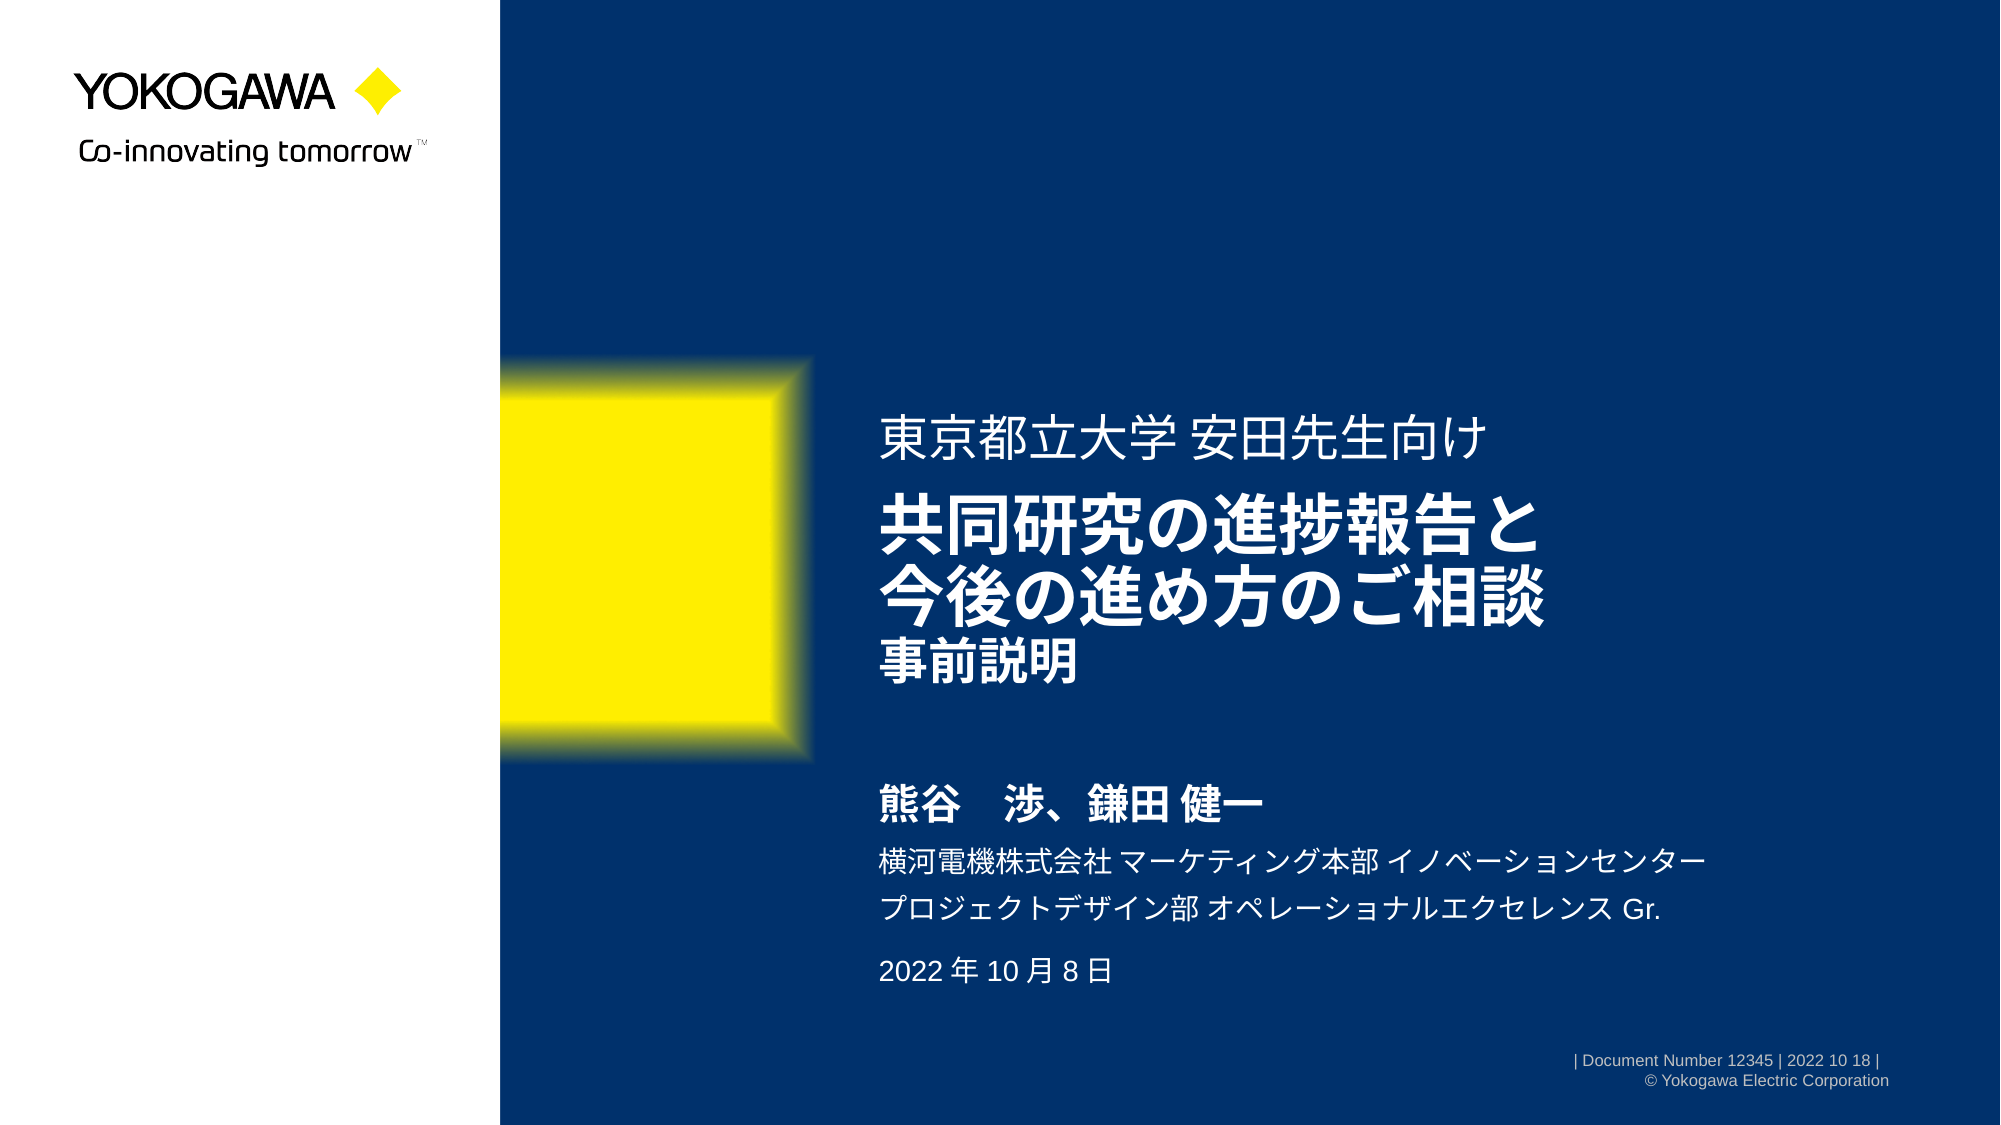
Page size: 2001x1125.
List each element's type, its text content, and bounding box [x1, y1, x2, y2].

list 2022年10月8日 [863, 949, 1498, 994]
list 横河電機株式会社 マーケティング本部 イノベーションセンター プロジェクトデザイン部 オペレーショナルエクセレンスGr. [863, 835, 1735, 939]
picture [73, 67, 427, 167]
title 共同研究の進捗報告と 今後の進め方のご相談 事前説明 [863, 445, 1932, 737]
picture [500, 288, 882, 832]
list 熊谷 渉、鎌田 健一 [863, 768, 1735, 835]
text_box 東京都立大学 安田先生向け [863, 405, 1731, 473]
